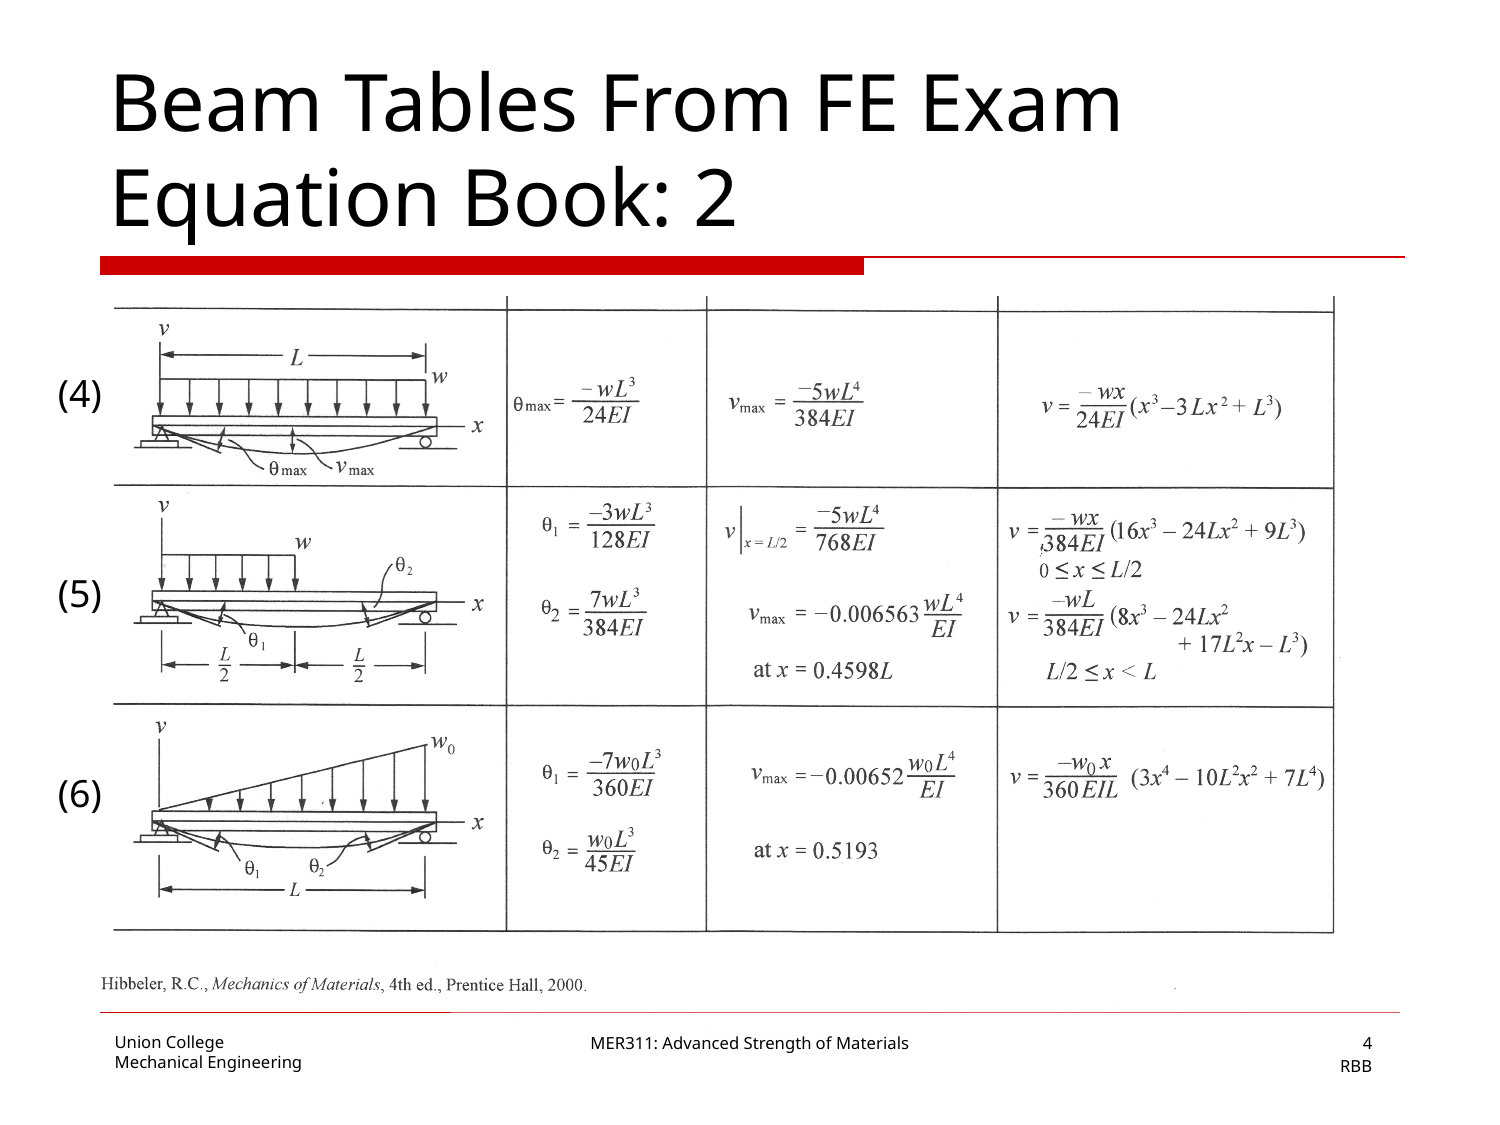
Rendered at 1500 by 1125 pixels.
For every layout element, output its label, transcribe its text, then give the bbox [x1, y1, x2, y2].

text_box (4) [43, 362, 94, 423]
text_box (5) [43, 562, 94, 623]
slide_number 4 RBB [1074, 1024, 1388, 1101]
footer MER311: Advanced Strength of Materials [512, 1039, 988, 1101]
text_box (6) [43, 762, 94, 823]
title Beam Tables From FE Exam Equation Book: 2 [93, 49, 1407, 250]
picture [99, 296, 1363, 1031]
